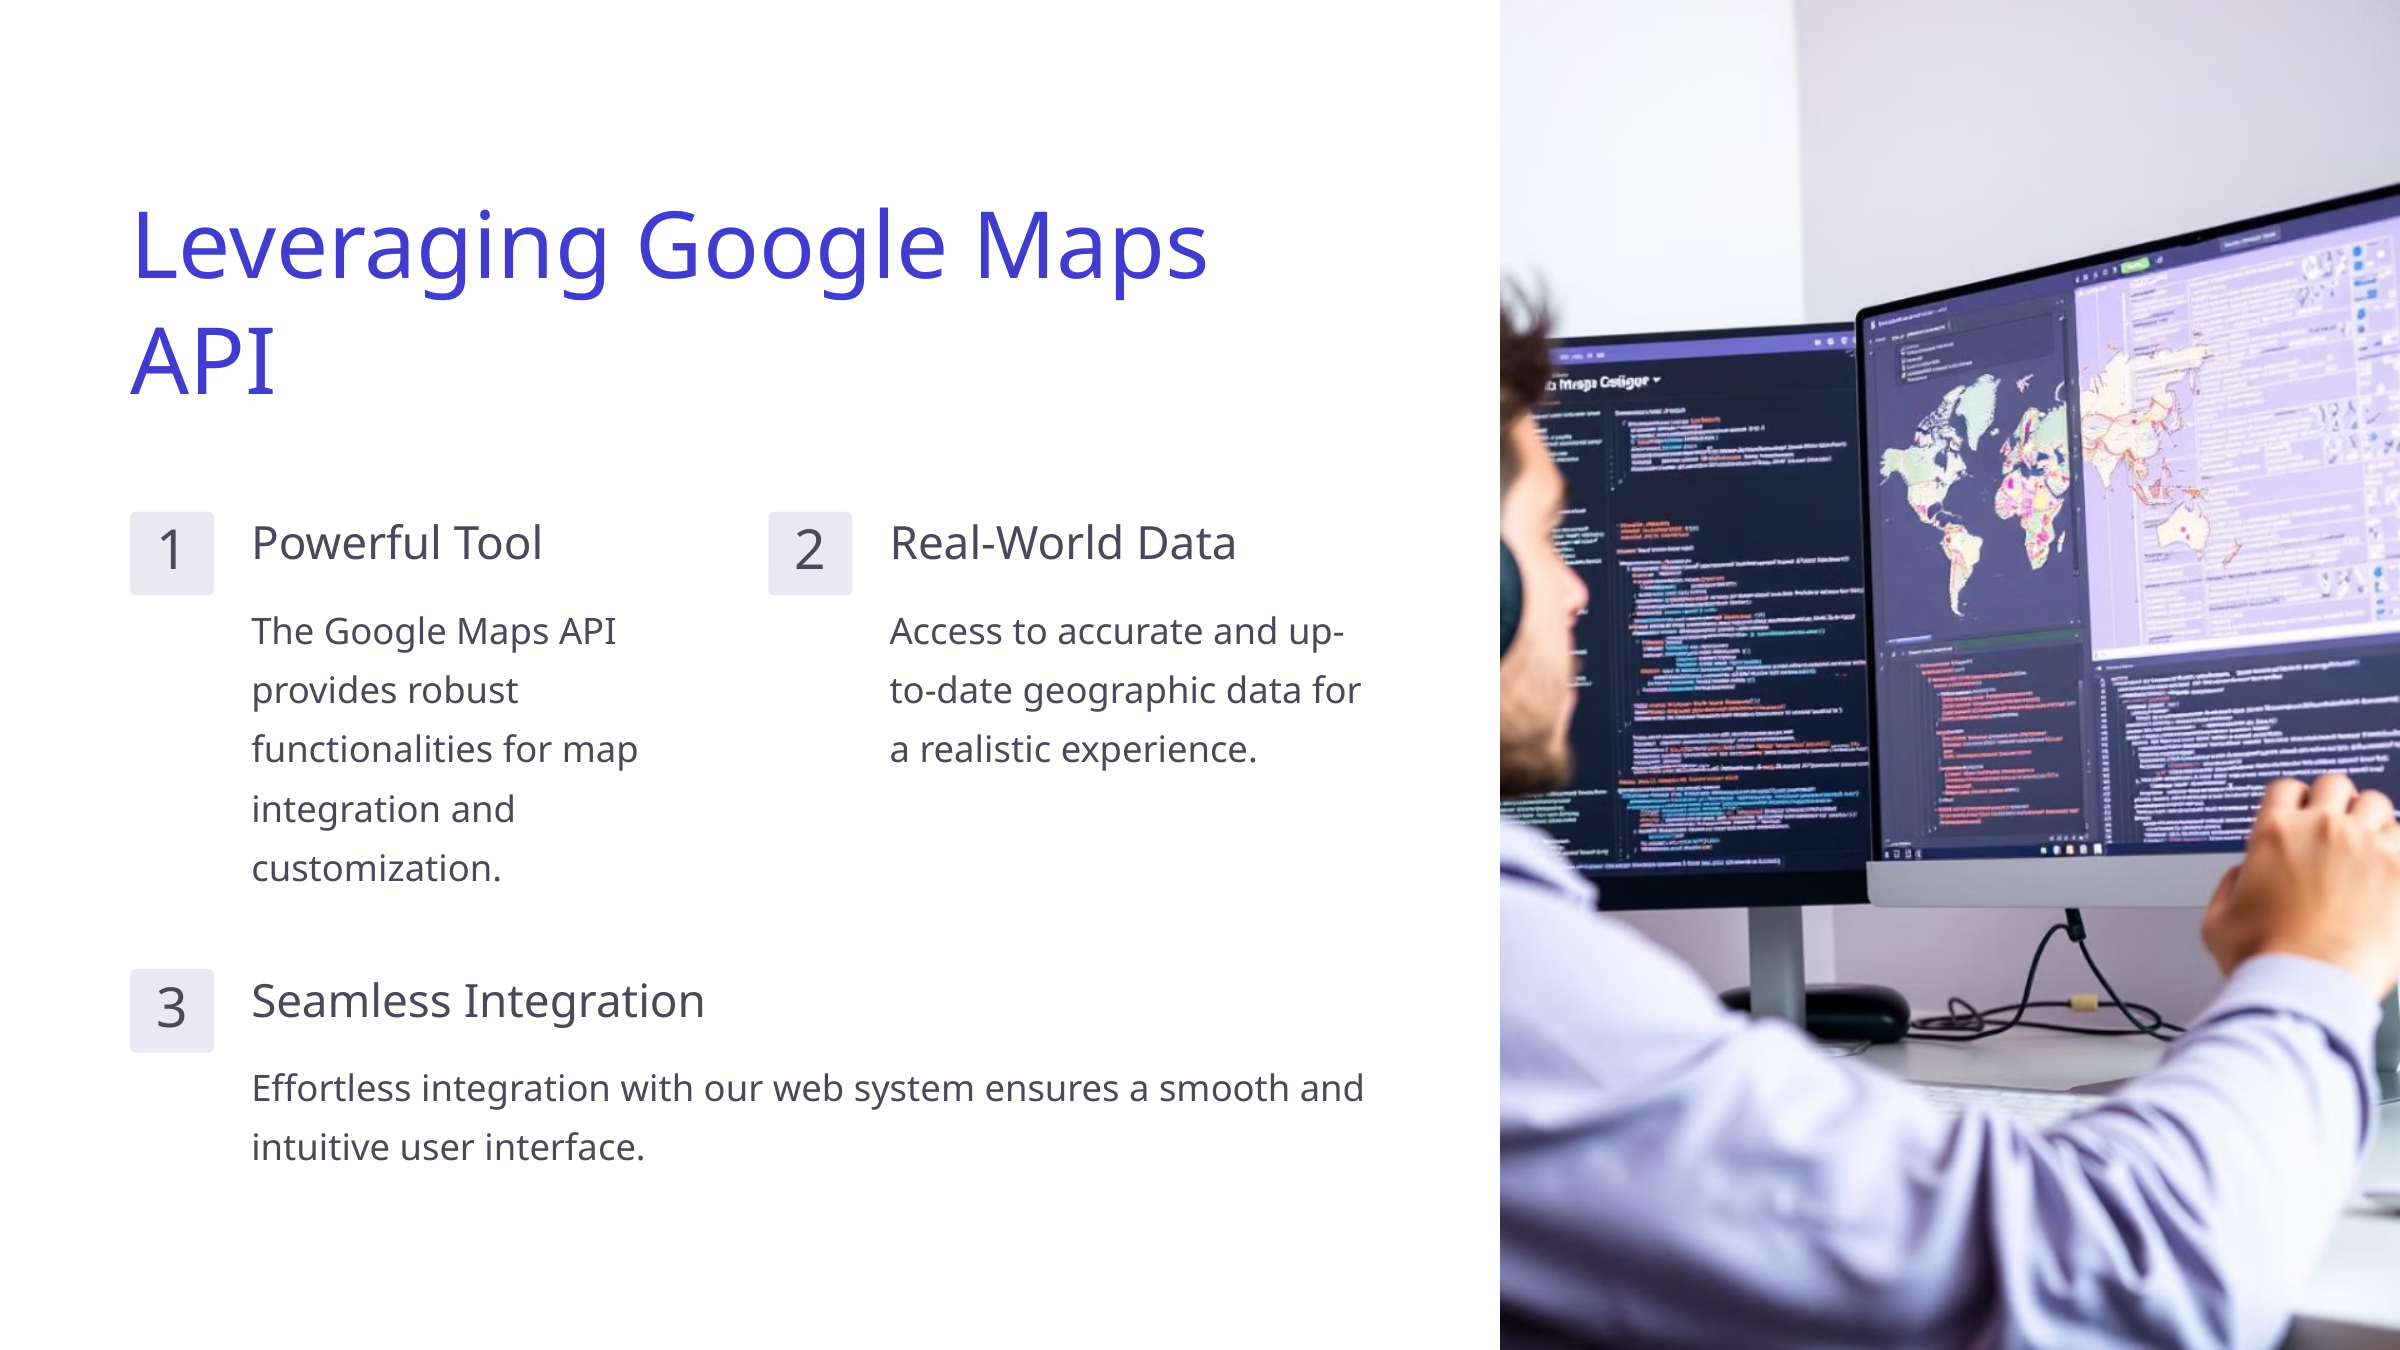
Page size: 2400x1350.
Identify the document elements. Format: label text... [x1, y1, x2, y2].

text_box [130, 511, 214, 596]
text_box 3 [154, 982, 190, 1039]
text_box [130, 968, 214, 1053]
text_box The Google Maps API provides robust functionalities for map integration and customization. [251, 592, 732, 890]
text_box 2 [793, 525, 828, 582]
picture [1499, 0, 2400, 1350]
text_box [768, 511, 853, 596]
text_box Powerful Tool [251, 511, 717, 570]
text_box 1 [159, 525, 185, 582]
text_box Access to accurate and up-to-date geographic data for a realistic experience. [889, 592, 1370, 771]
text_box Leveraging Google Maps API [130, 181, 1370, 414]
text_box Real-World Data [889, 511, 1355, 570]
text_box Effortless integration with our web system ensures a smooth and intuitive user interface. [251, 1049, 1370, 1169]
text_box Seamless Integration [251, 968, 748, 1027]
